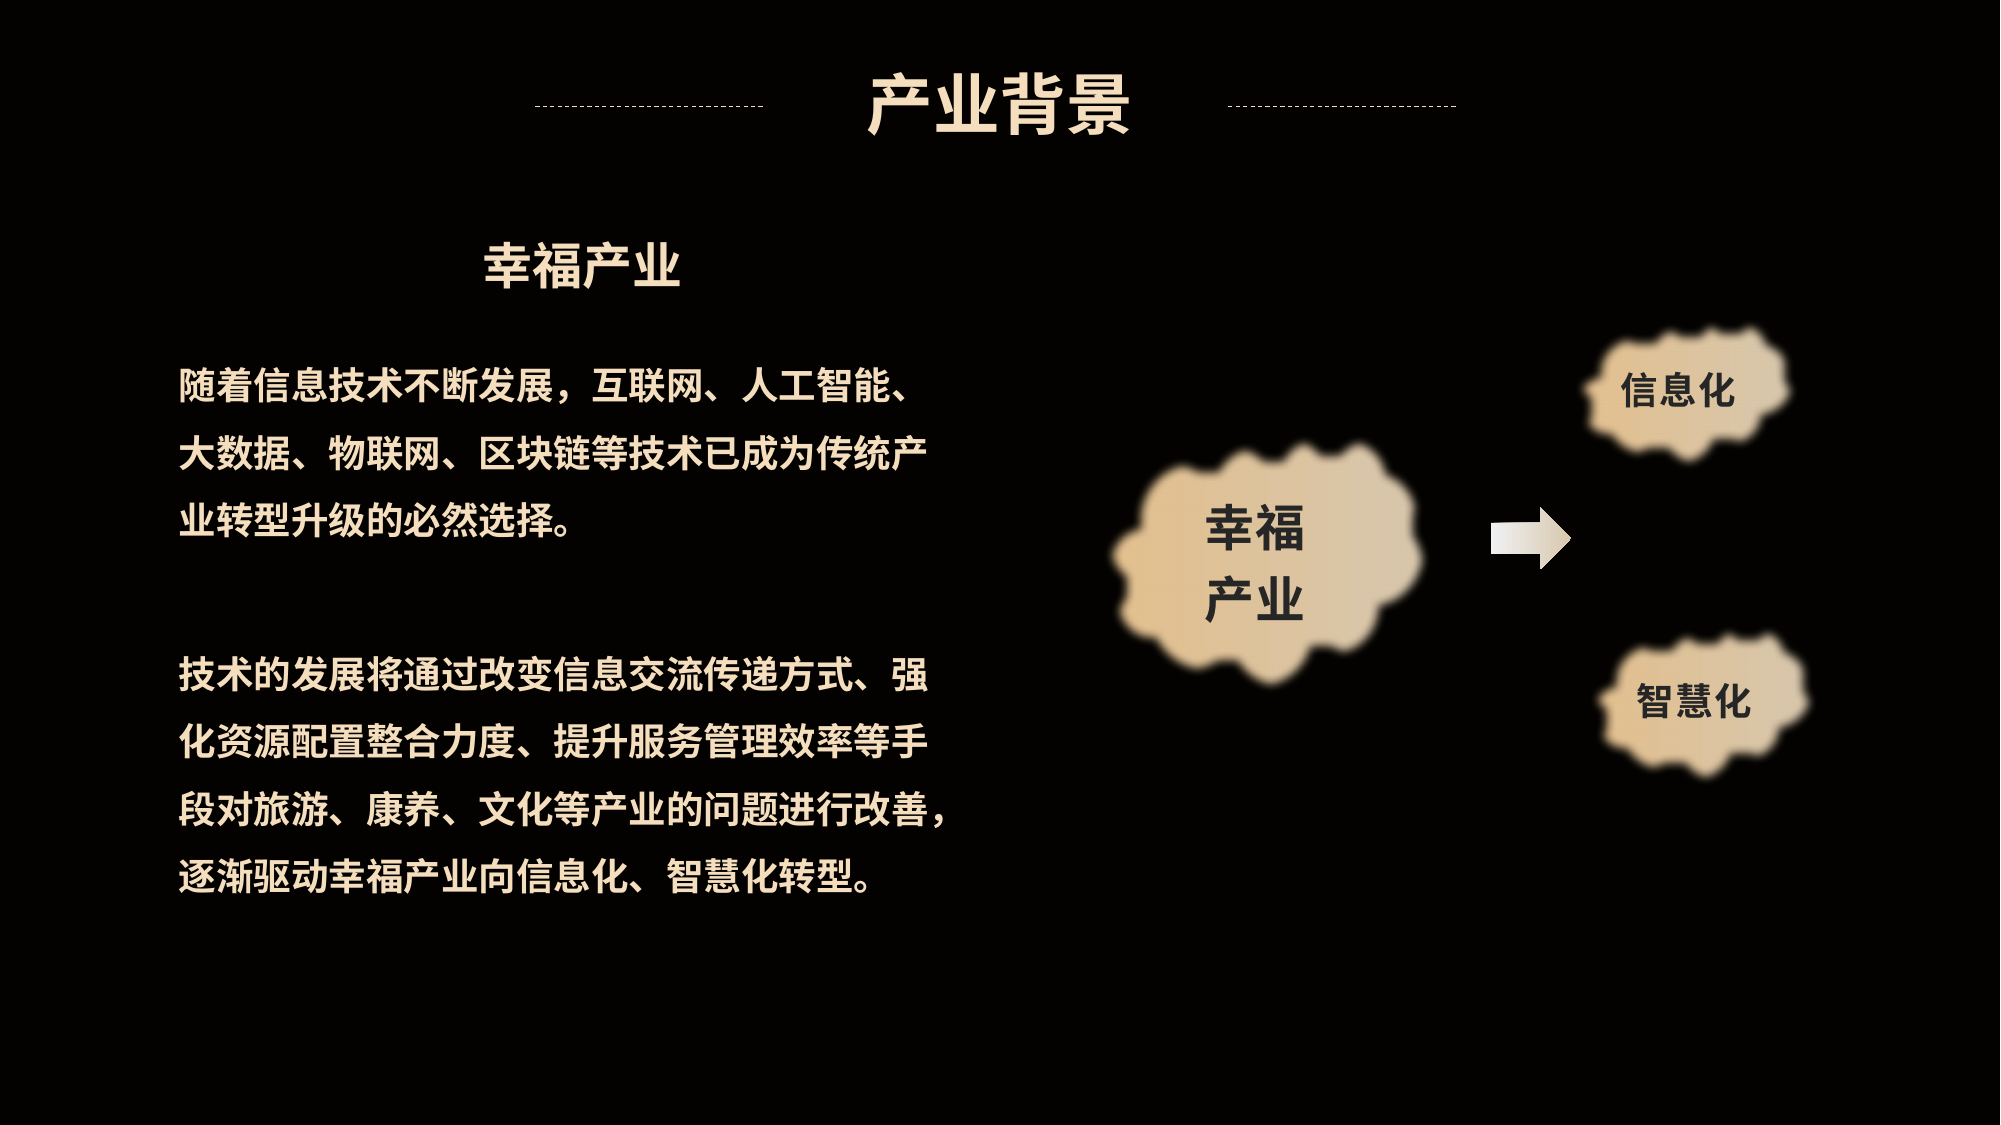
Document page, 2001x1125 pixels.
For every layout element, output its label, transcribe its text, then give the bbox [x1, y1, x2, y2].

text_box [164, 226, 950, 552]
text_box 产业背景 [772, 55, 1227, 151]
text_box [1101, 314, 1821, 789]
text_box 技术的发展将通过改变信息交流传递方式、强化资源配置整合力度、提升服务管理效率等手段对旅游、康养、文化等产业的问题进行改善，逐渐驱动幸福产业向信息化、智慧化转型。 [164, 620, 950, 906]
